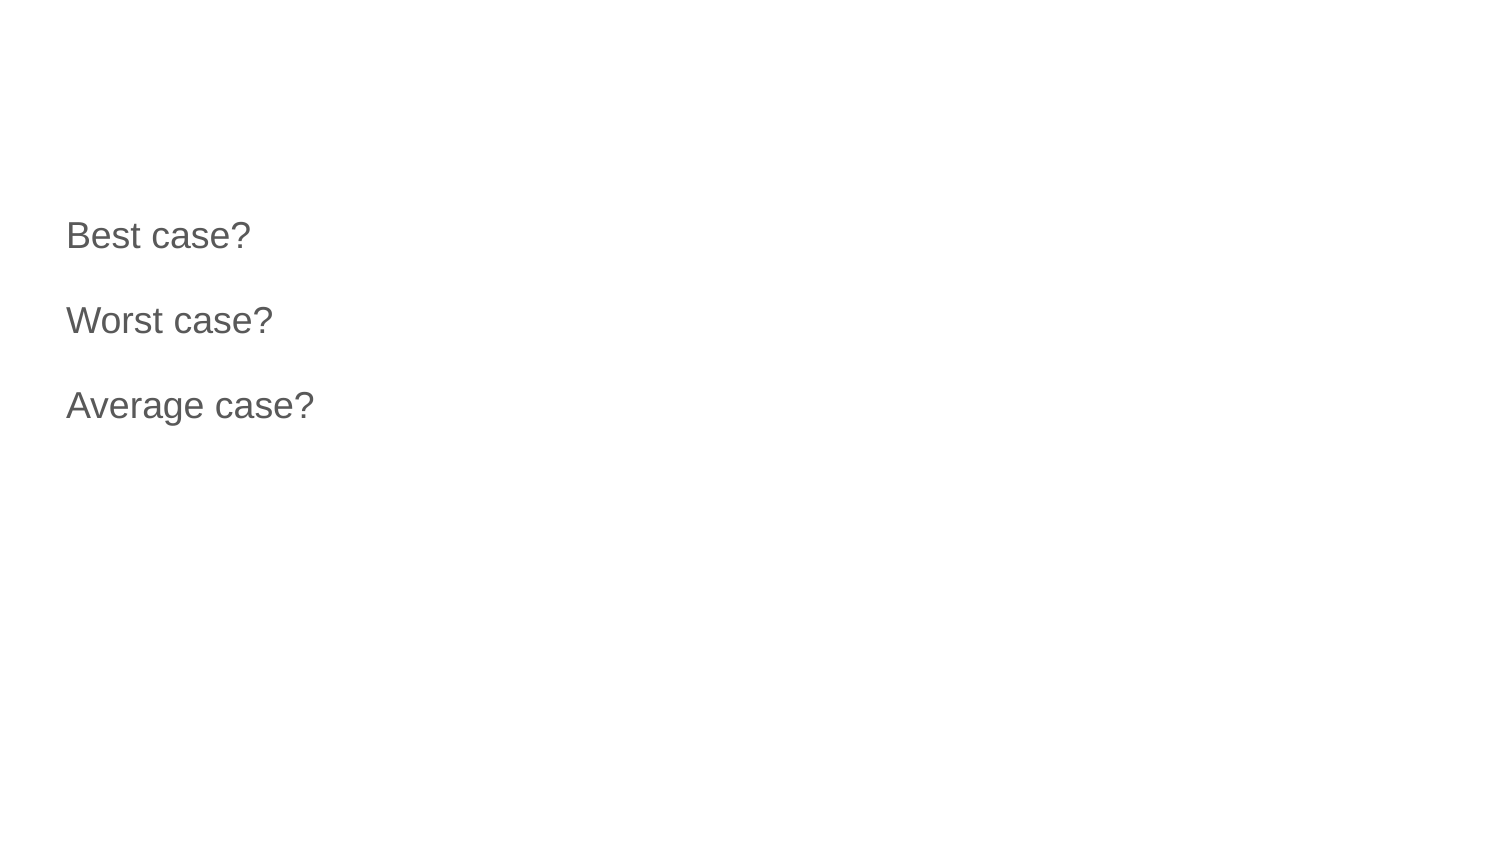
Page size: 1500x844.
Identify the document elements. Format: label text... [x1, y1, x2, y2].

list Best case? Worst case? Average case? [51, 189, 1449, 750]
